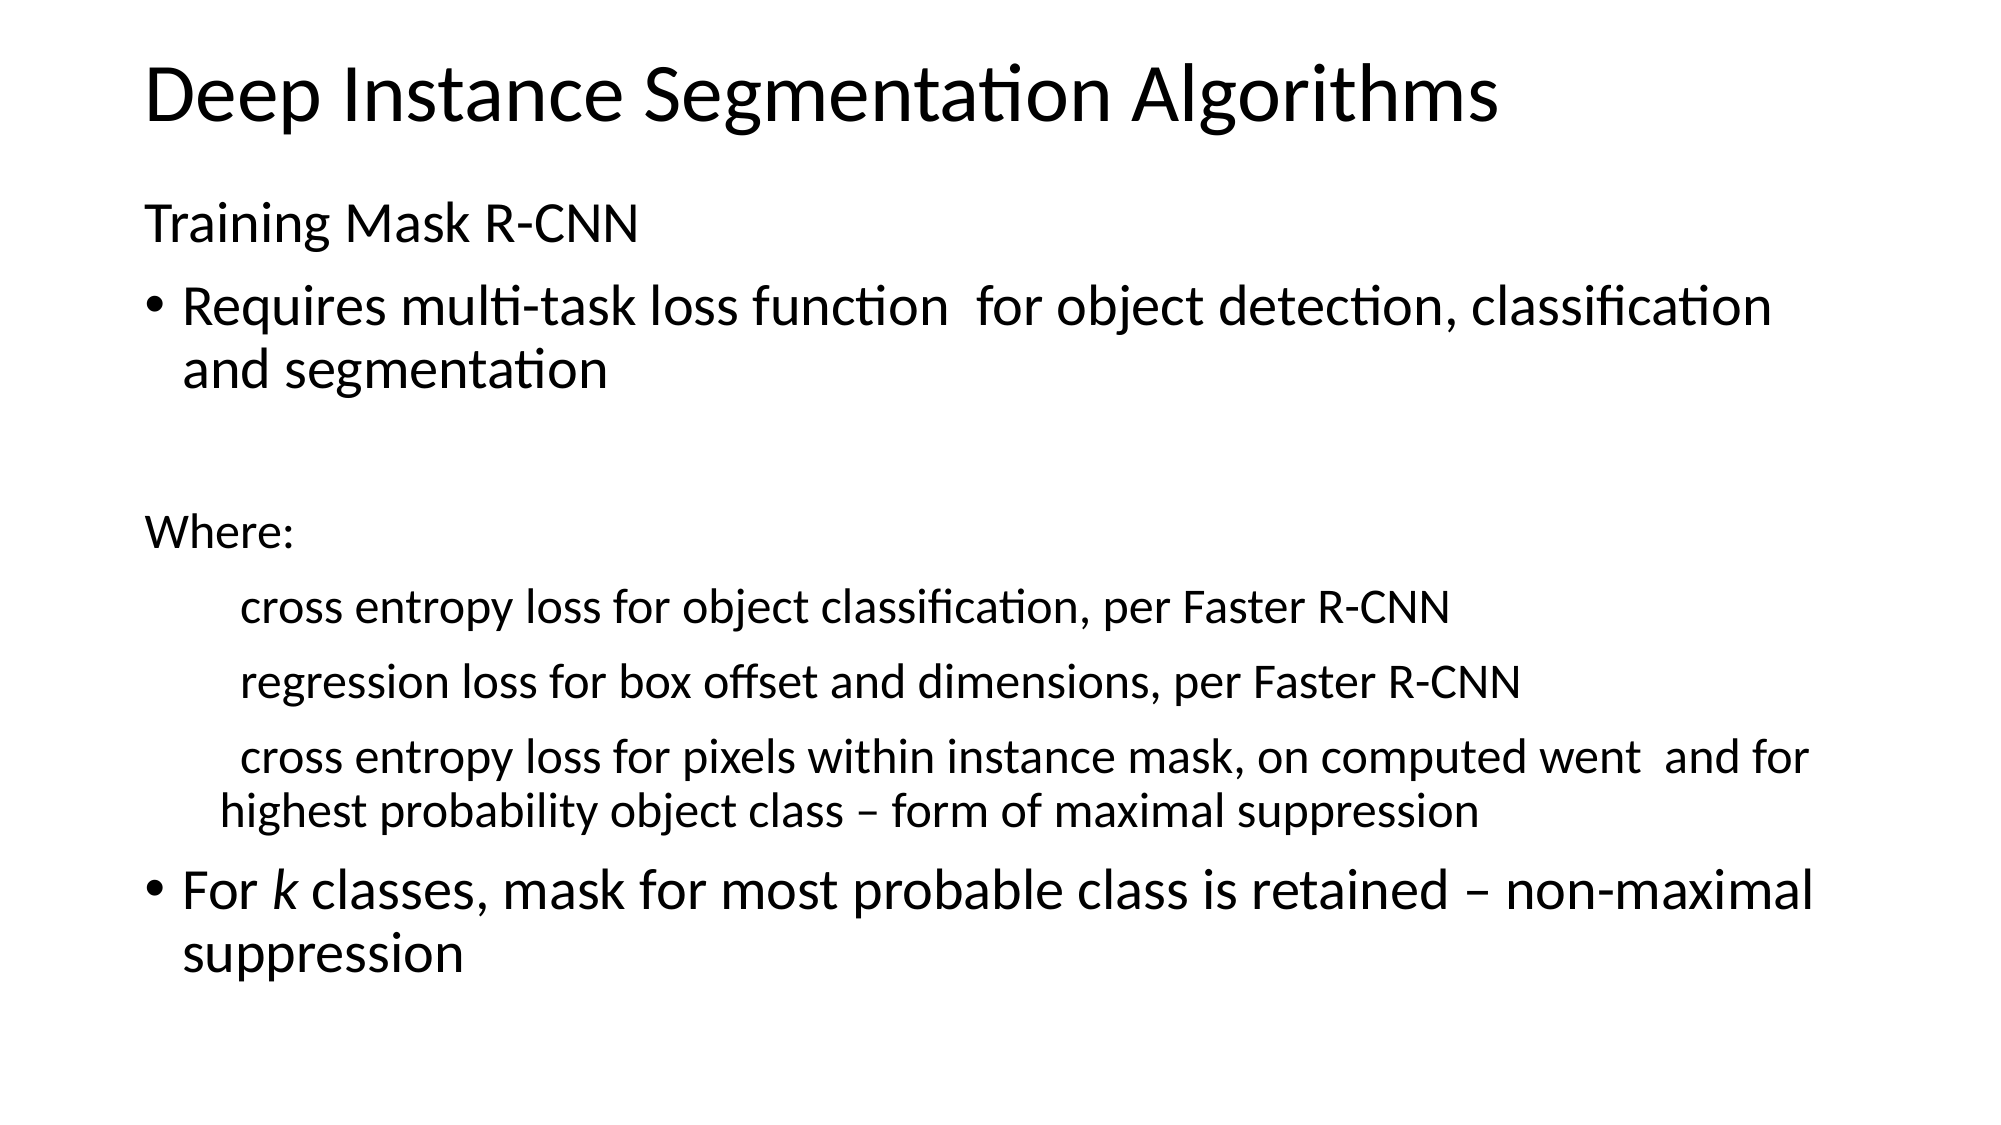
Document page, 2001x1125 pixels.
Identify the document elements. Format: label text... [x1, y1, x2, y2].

title Deep Instance Segmentation Algorithms [129, 22, 1855, 166]
